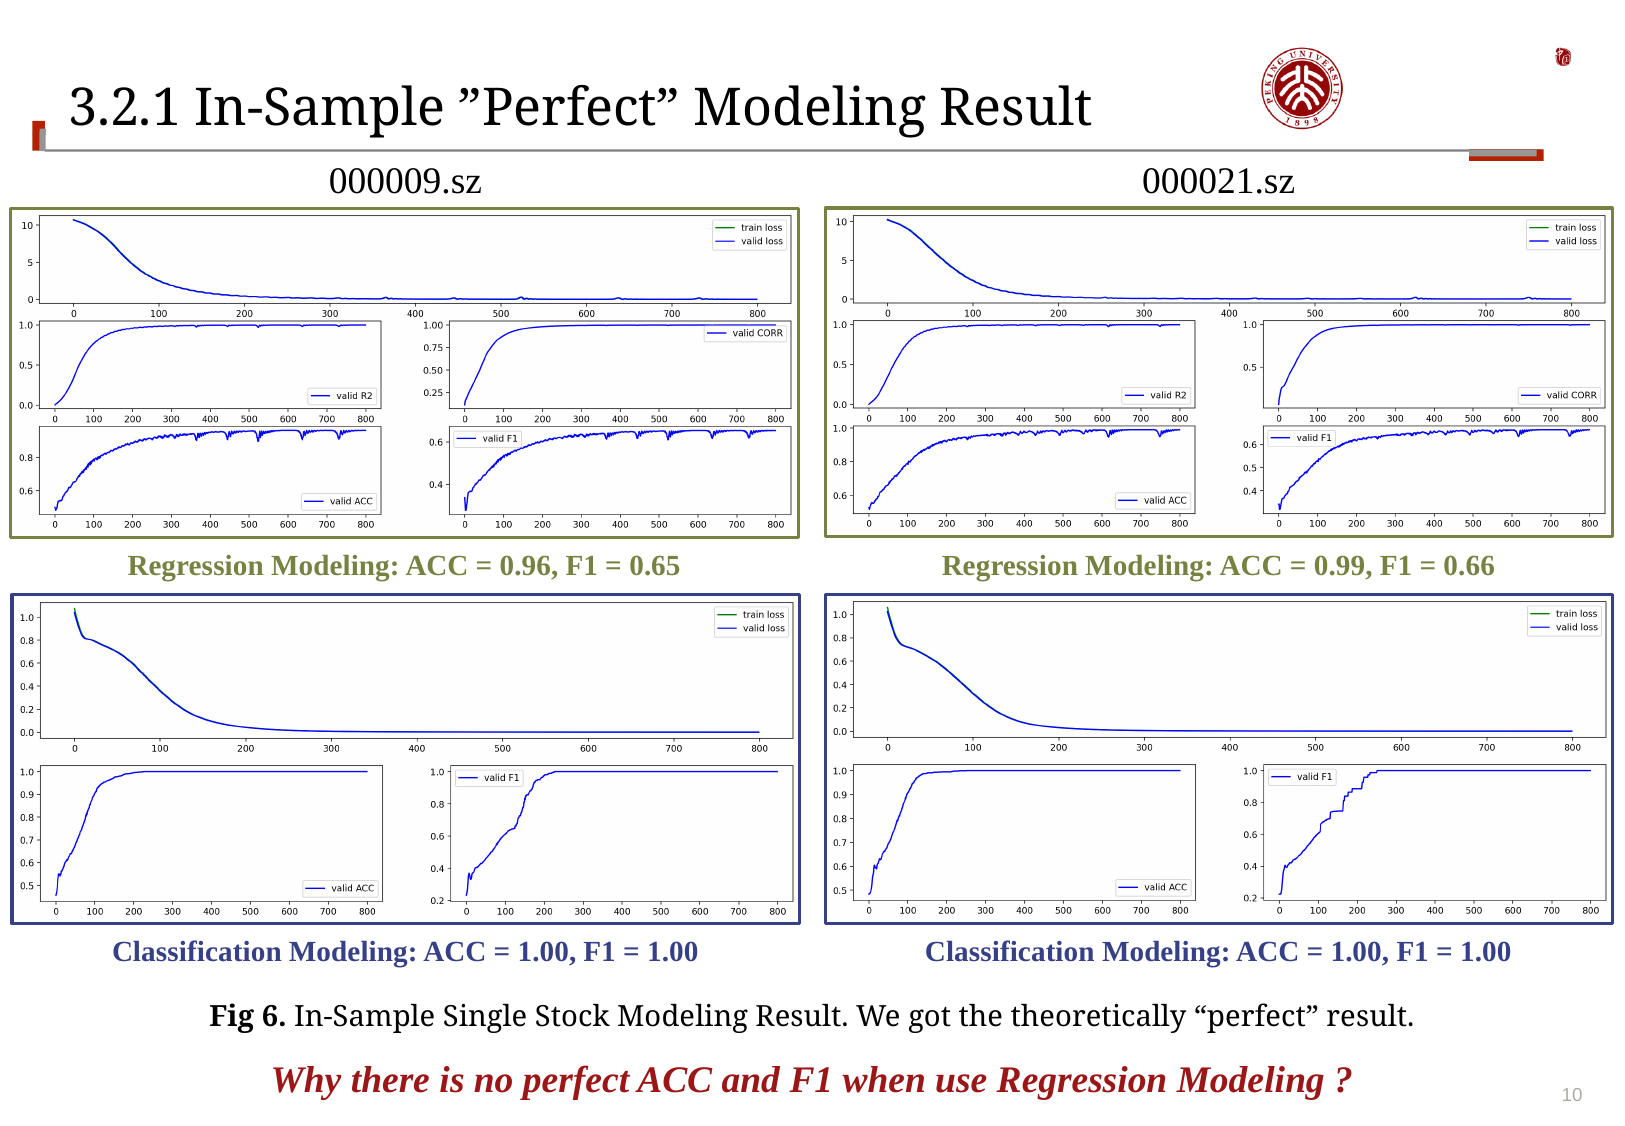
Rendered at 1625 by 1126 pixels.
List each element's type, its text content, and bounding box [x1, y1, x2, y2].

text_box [0, 148, 1625, 1109]
picture [1259, 31, 1581, 141]
title 3.2.1 In-Sample ”Perfect” Modeling Result [67, 60, 1256, 147]
